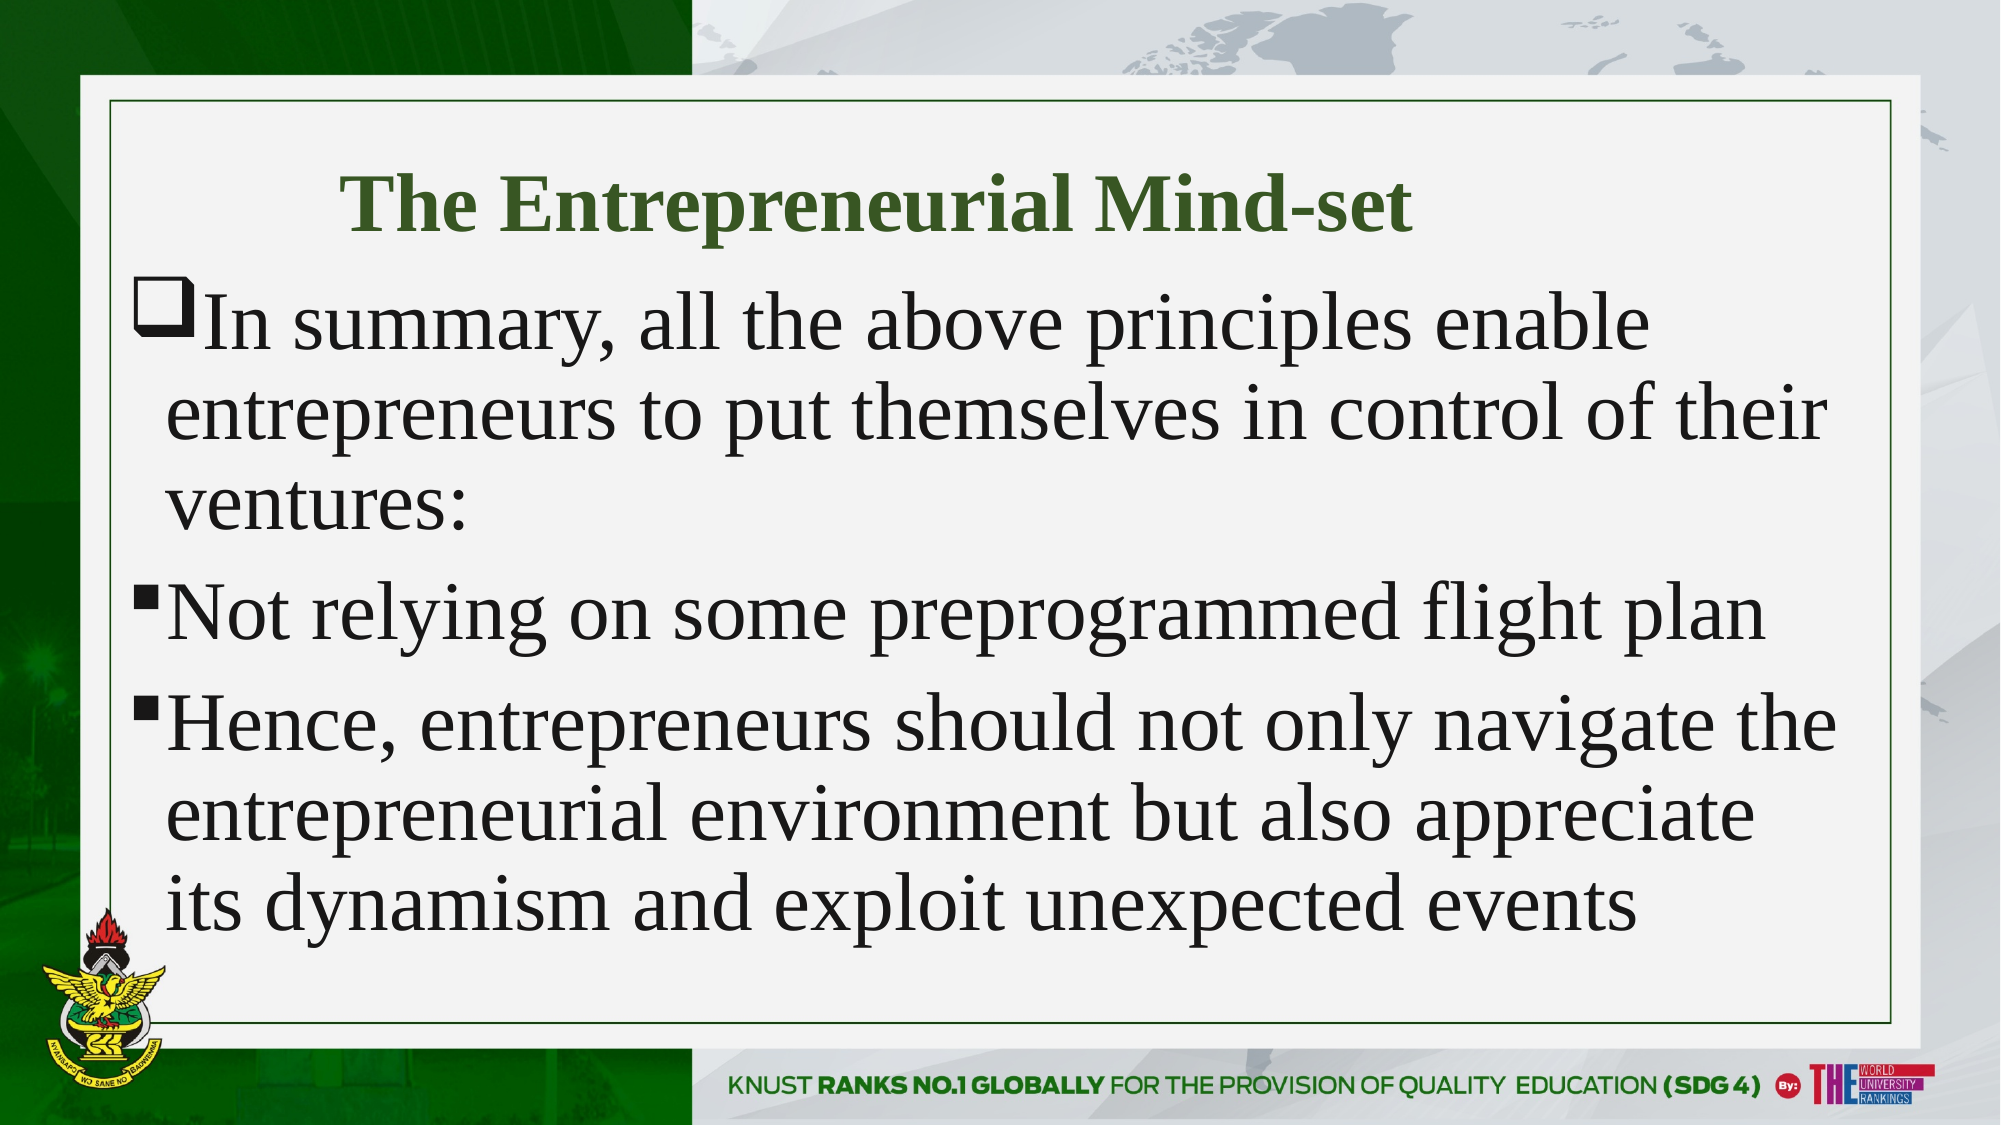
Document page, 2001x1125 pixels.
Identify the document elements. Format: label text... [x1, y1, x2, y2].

list In summary, all the above principles enable entrepreneurs to put themselves in control of their ventures: Not relying on some preprogrammed flight plan Hence, entrepreneurs should not only navigate the entrepreneurial environment but also appreciate its dynamism and exploit unexpected events [112, 269, 1864, 986]
title The Entrepreneurial Mind-set [324, 139, 1675, 269]
picture [0, 0, 2001, 1125]
